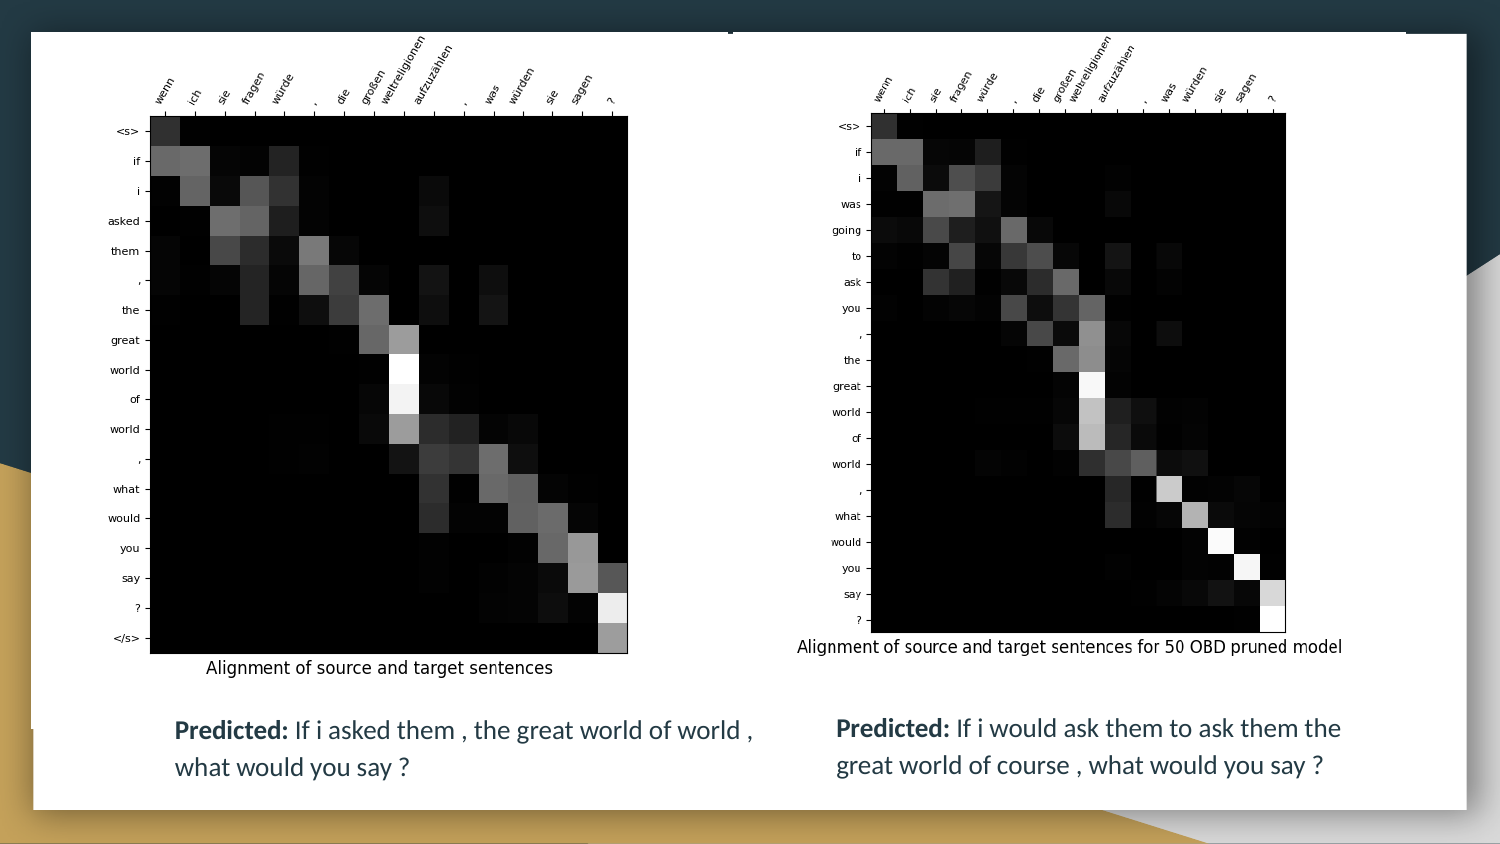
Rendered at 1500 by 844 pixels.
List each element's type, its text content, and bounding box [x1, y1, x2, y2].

list Predicted: If i asked them , the great world of world , what would you say ? [84, 715, 746, 844]
picture [733, 32, 1406, 706]
picture [31, 32, 728, 729]
text_box Predicted: If i would ask them to ask them the great world of course , what would you say ? [746, 715, 1367, 844]
